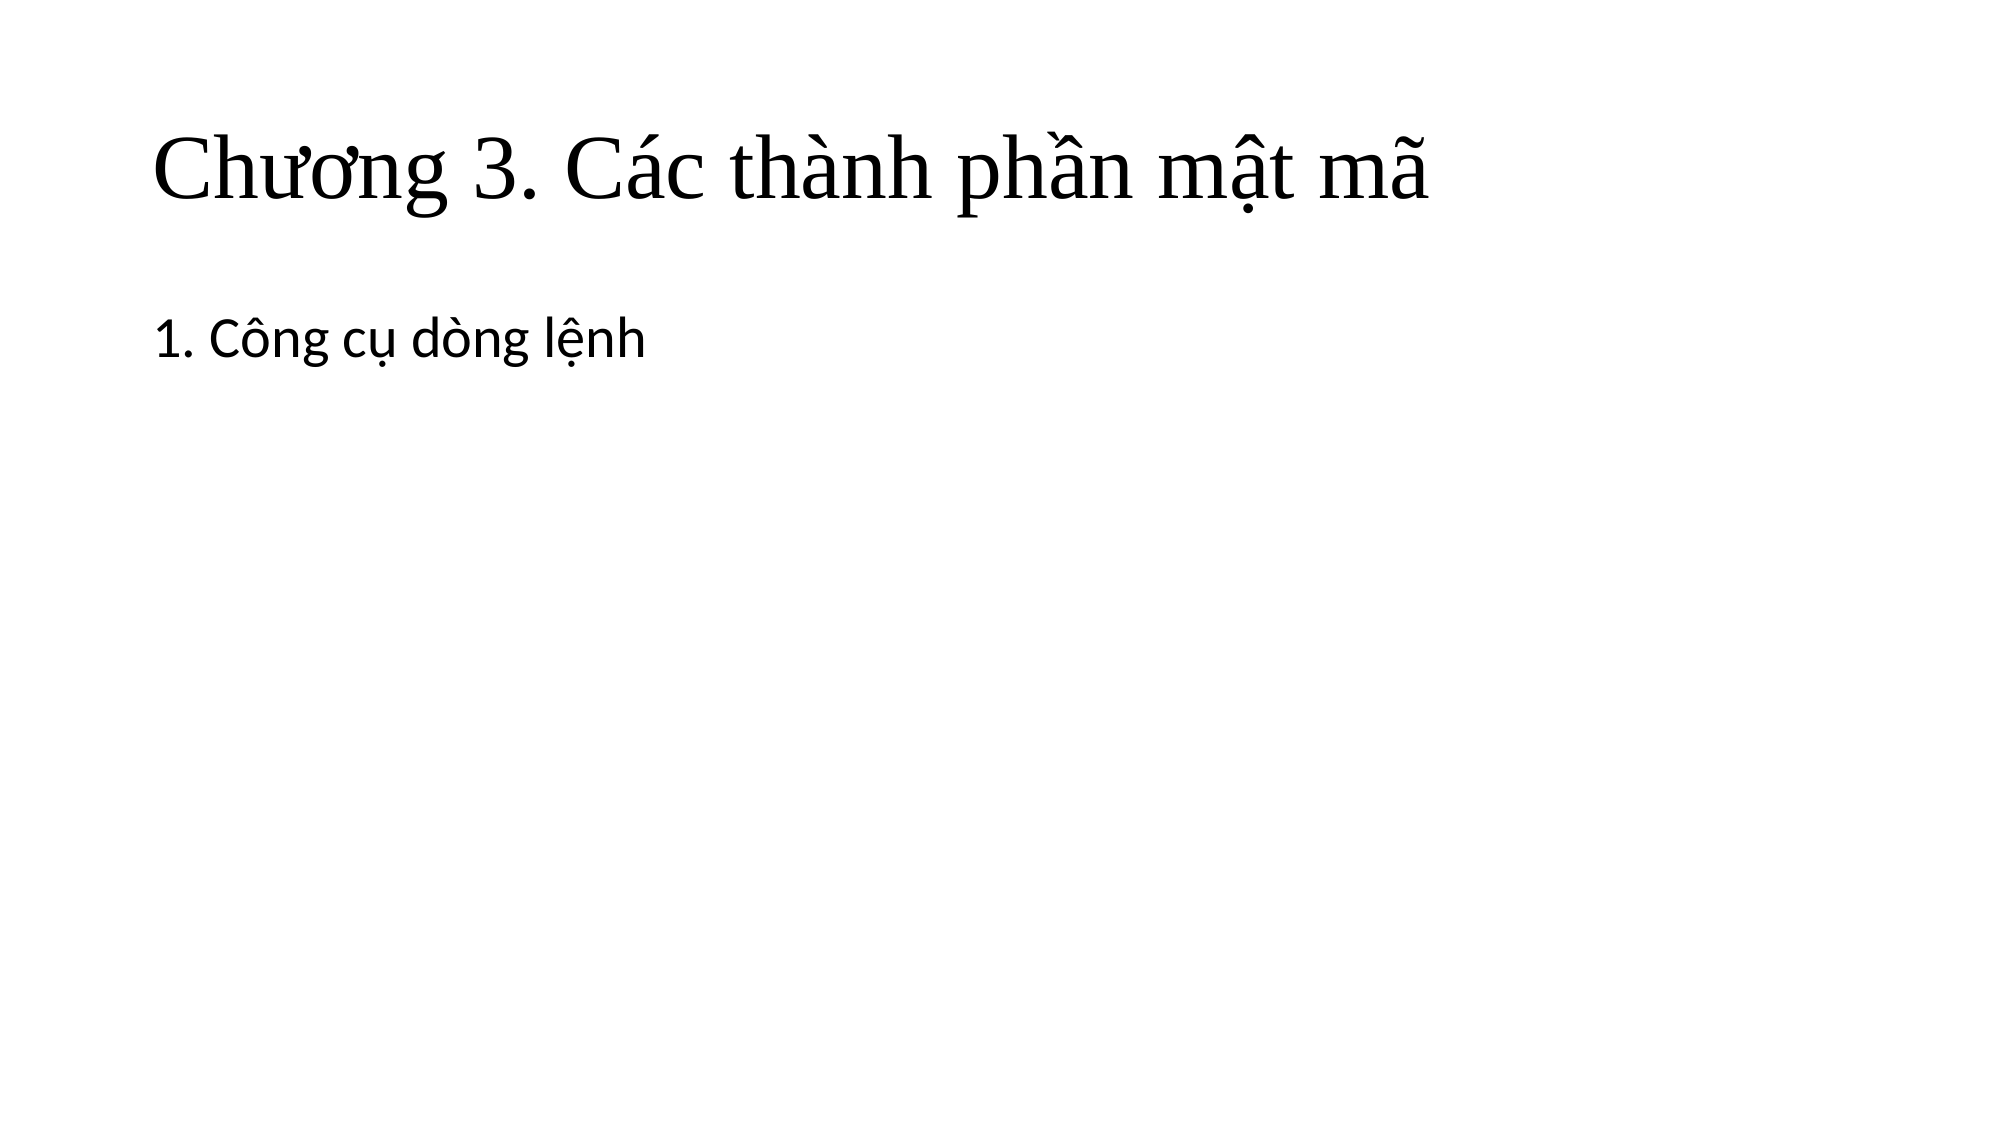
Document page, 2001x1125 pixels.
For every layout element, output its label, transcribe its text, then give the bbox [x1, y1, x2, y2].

title Chương 3. Các thành phần mật mã [137, 59, 1863, 278]
list 1. Công cụ dòng lệnh [137, 299, 1889, 1014]
